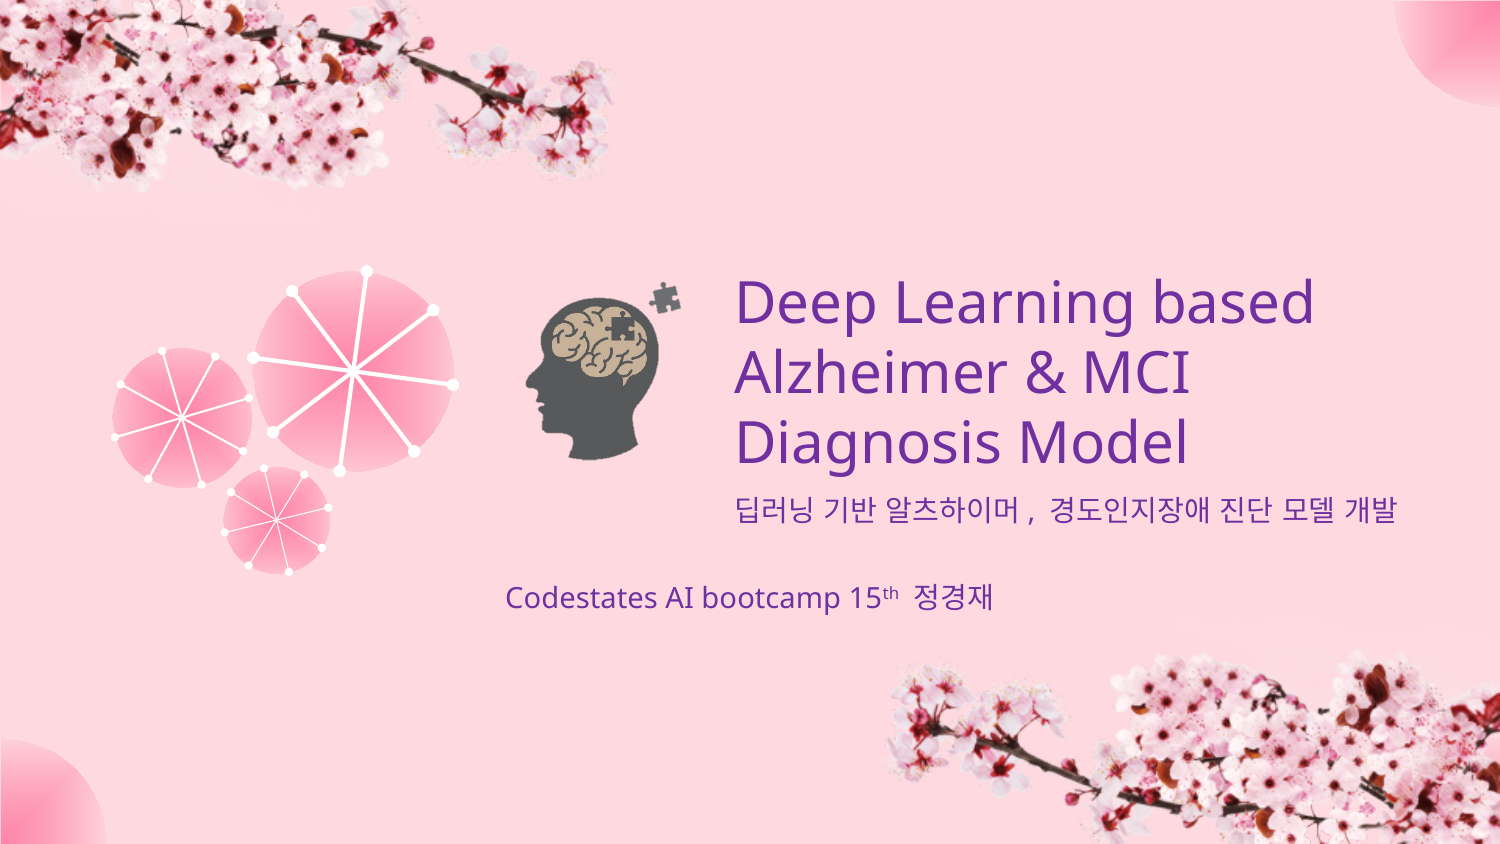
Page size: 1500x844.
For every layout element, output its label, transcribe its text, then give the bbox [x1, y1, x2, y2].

picture [874, 605, 1500, 844]
text_box Deep Learning based Alzheimer & MCI Diagnosis Model [723, 258, 1470, 483]
text_box Codestates AI bootcamp 15th 정경재 [374, 571, 1125, 622]
picture [0, 0, 626, 238]
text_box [111, 270, 455, 574]
picture [462, 246, 720, 524]
text_box 딥러닝 기반 알츠하이머, 경도인지장애 진단 모델 개발 [719, 484, 1470, 535]
